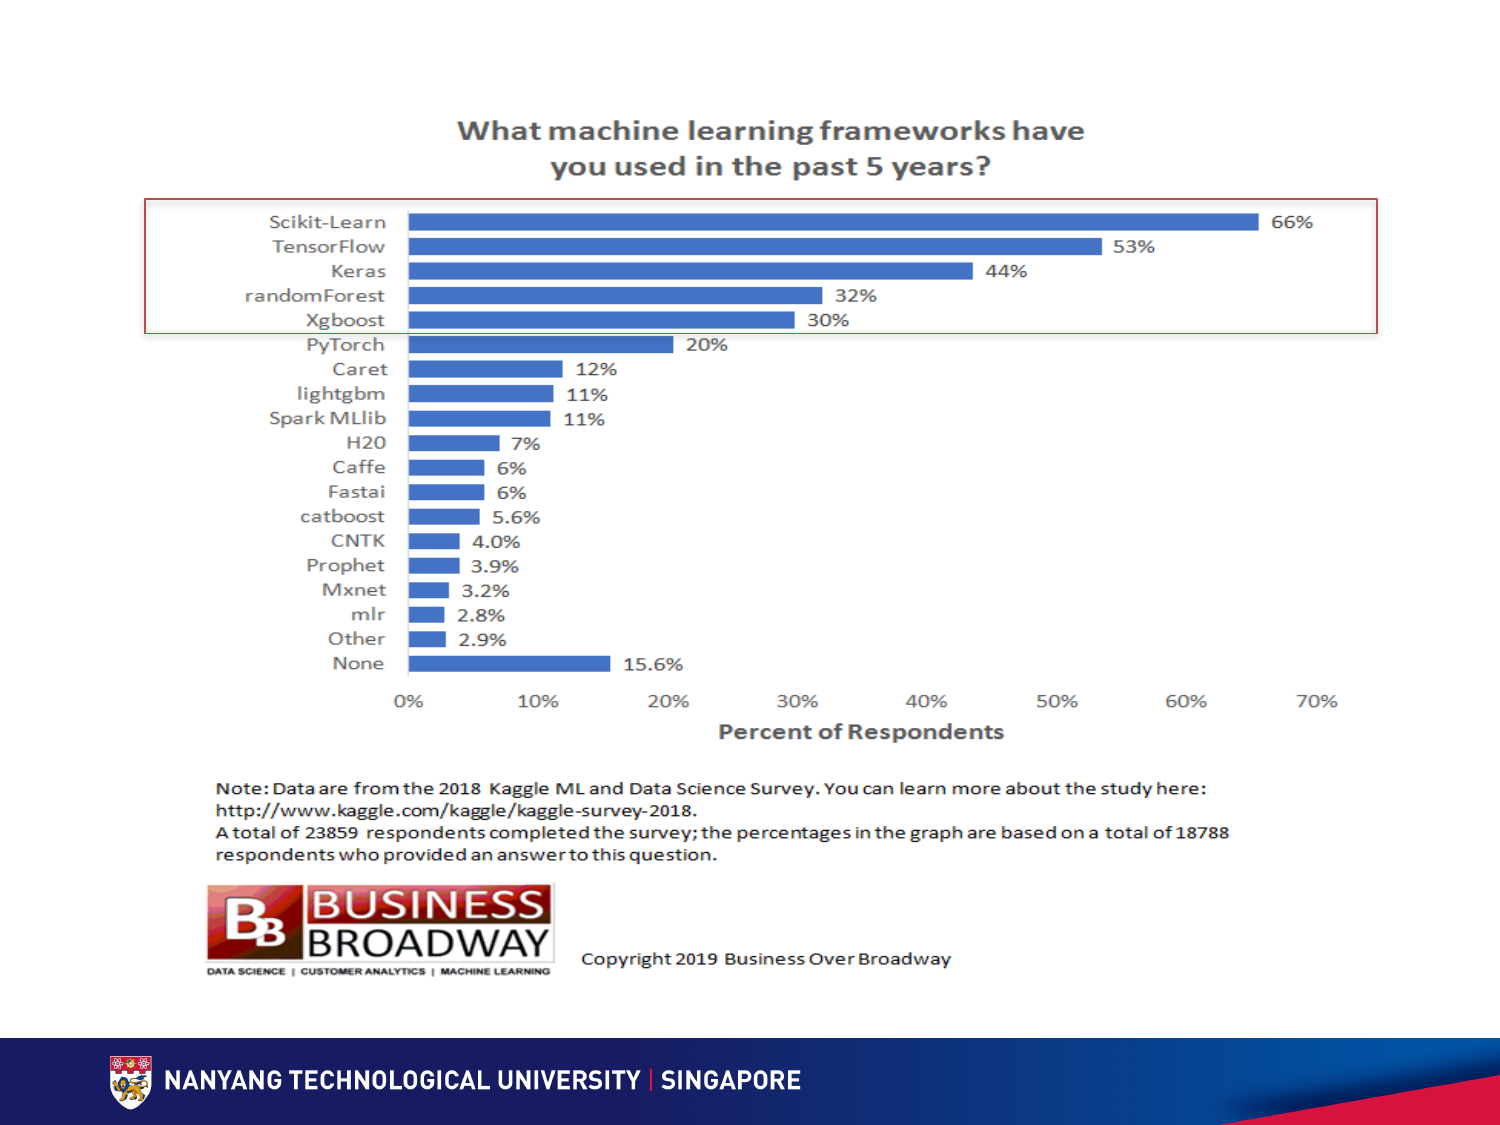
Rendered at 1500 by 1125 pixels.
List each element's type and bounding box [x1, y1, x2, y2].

picture [0, 1038, 1500, 1125]
picture [144, 80, 1408, 999]
